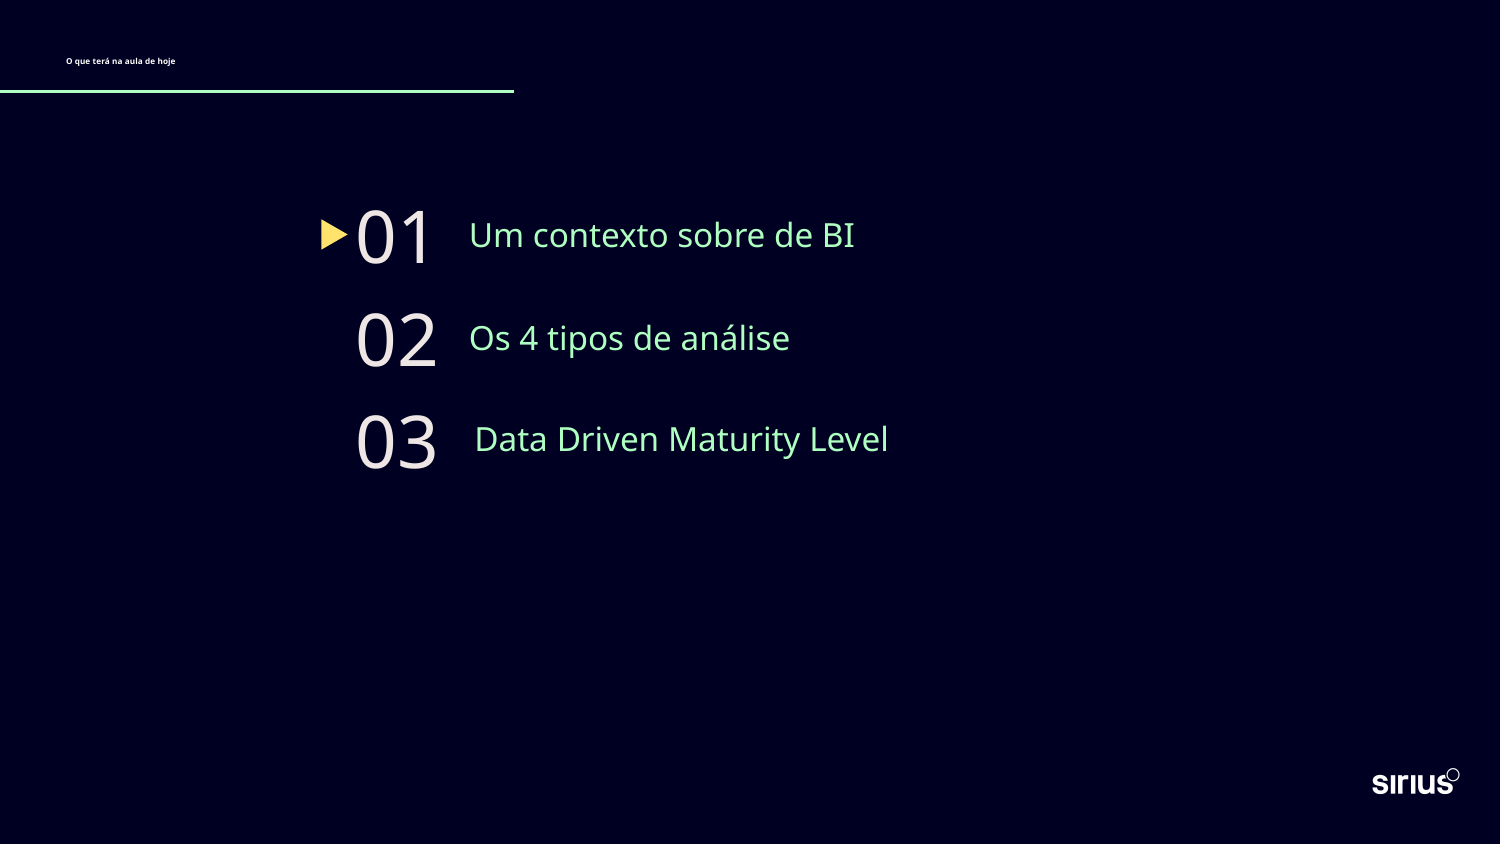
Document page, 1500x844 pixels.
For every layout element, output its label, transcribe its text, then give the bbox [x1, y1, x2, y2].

text_box [321, 219, 348, 250]
text_box Data Driven Maturity Level [459, 382, 1374, 494]
title O que terá na aula de hoje [51, 40, 646, 81]
text_box Um contexto sobre de BI [454, 196, 1369, 273]
text_box 03 [134, 353, 454, 525]
text_box Os 4 tipos de análise [454, 298, 1369, 376]
text_box 02 [134, 251, 454, 353]
picture [1367, 765, 1465, 798]
text_box 01 [134, 149, 454, 251]
